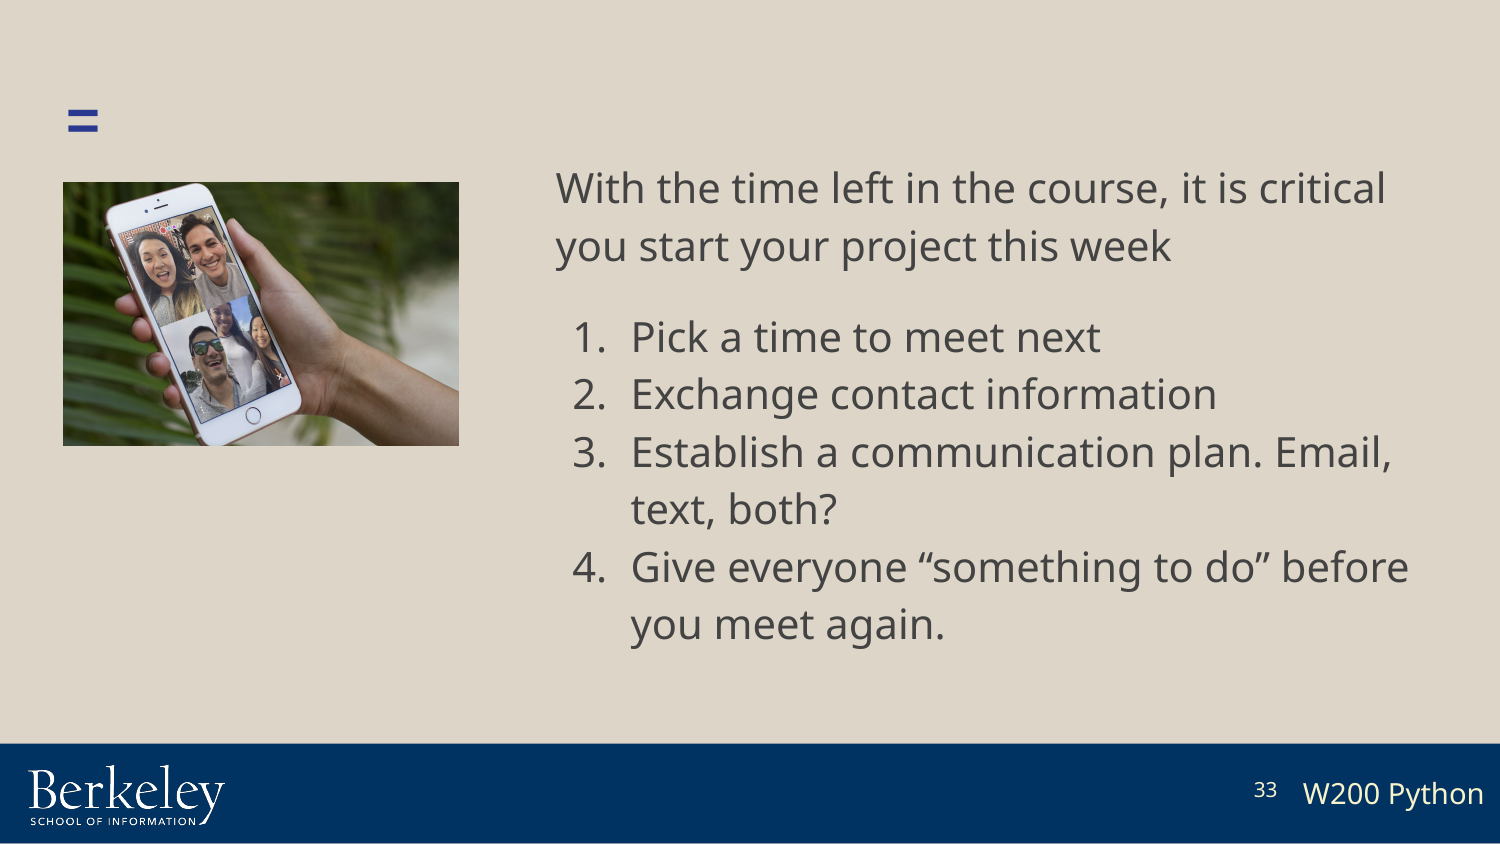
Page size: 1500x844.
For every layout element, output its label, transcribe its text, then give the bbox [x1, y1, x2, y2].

slide_number 33 [1236, 792, 1293, 821]
picture [27, 758, 226, 830]
title = [50, 66, 1450, 168]
picture [62, 182, 459, 447]
list With the time left in the course, it is critical you start your project this week Pick a time to meet next Exchange contact information Establish a communication plan. Email, text, both? Give everyone “something to do” before you meet again. [540, 139, 1471, 792]
